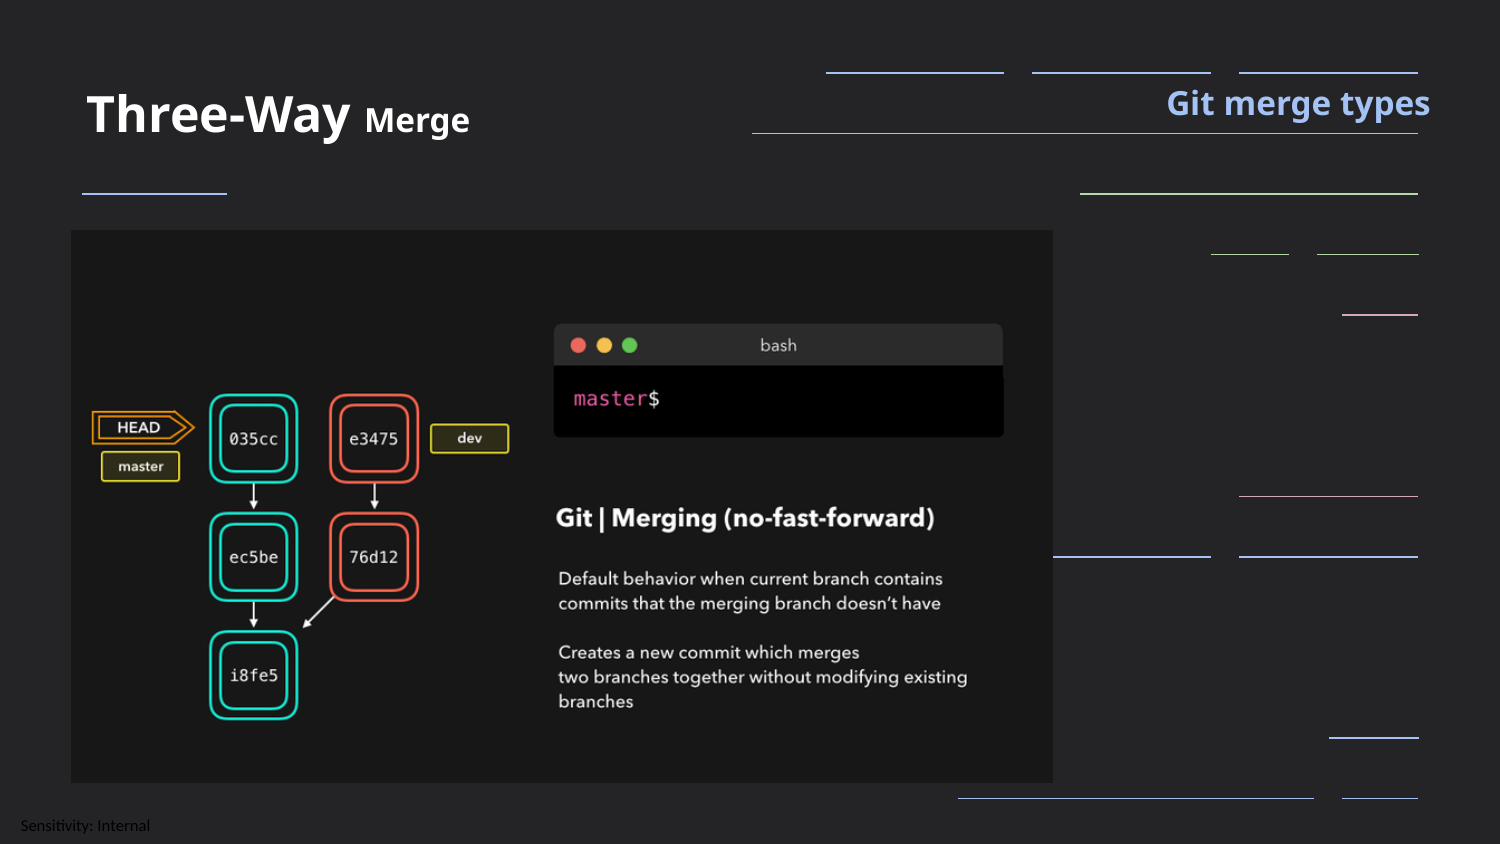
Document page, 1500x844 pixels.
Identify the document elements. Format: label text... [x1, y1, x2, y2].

title Three-Way Merge [71, 67, 623, 161]
picture [71, 229, 1053, 783]
text_box Git merge types [1142, 67, 1500, 130]
